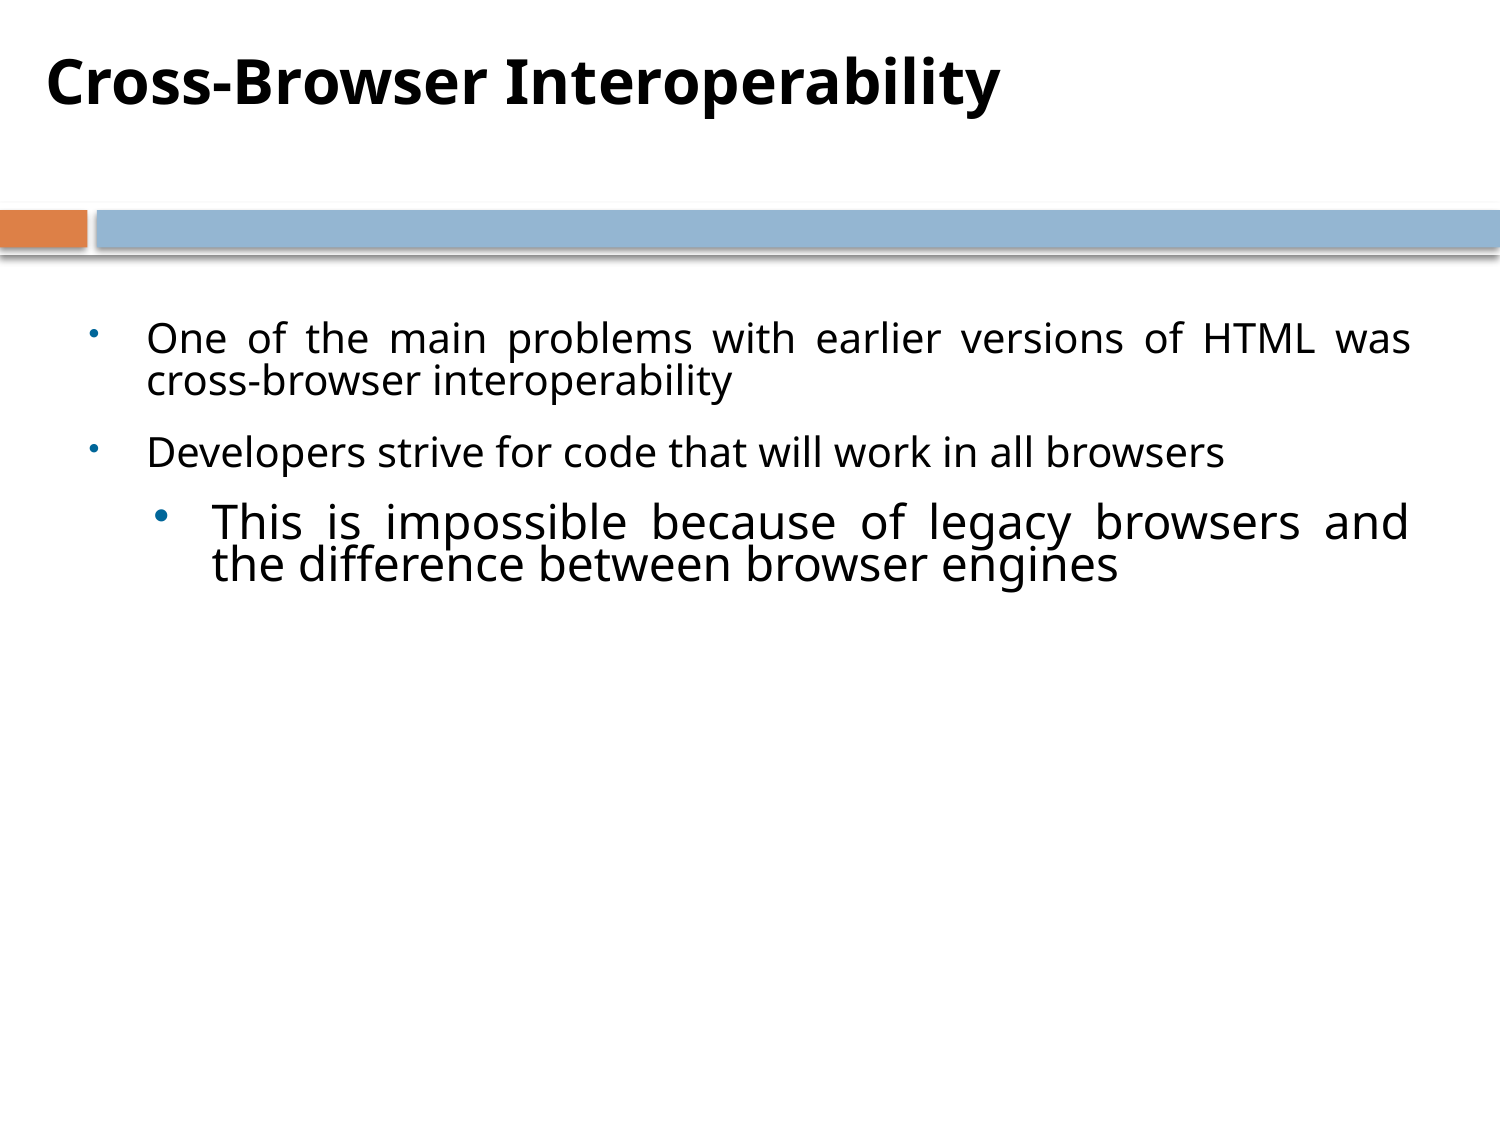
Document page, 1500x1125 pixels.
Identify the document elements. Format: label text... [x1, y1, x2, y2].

list One of the main problems with earlier versions of HTML was cross-browser interoperability Developers strive for code that will work in all browsers This is impossible because of legacy browsers and the difference between browser engines [75, 312, 1427, 1047]
list Cross-Browser Interoperability [29, 34, 1381, 126]
